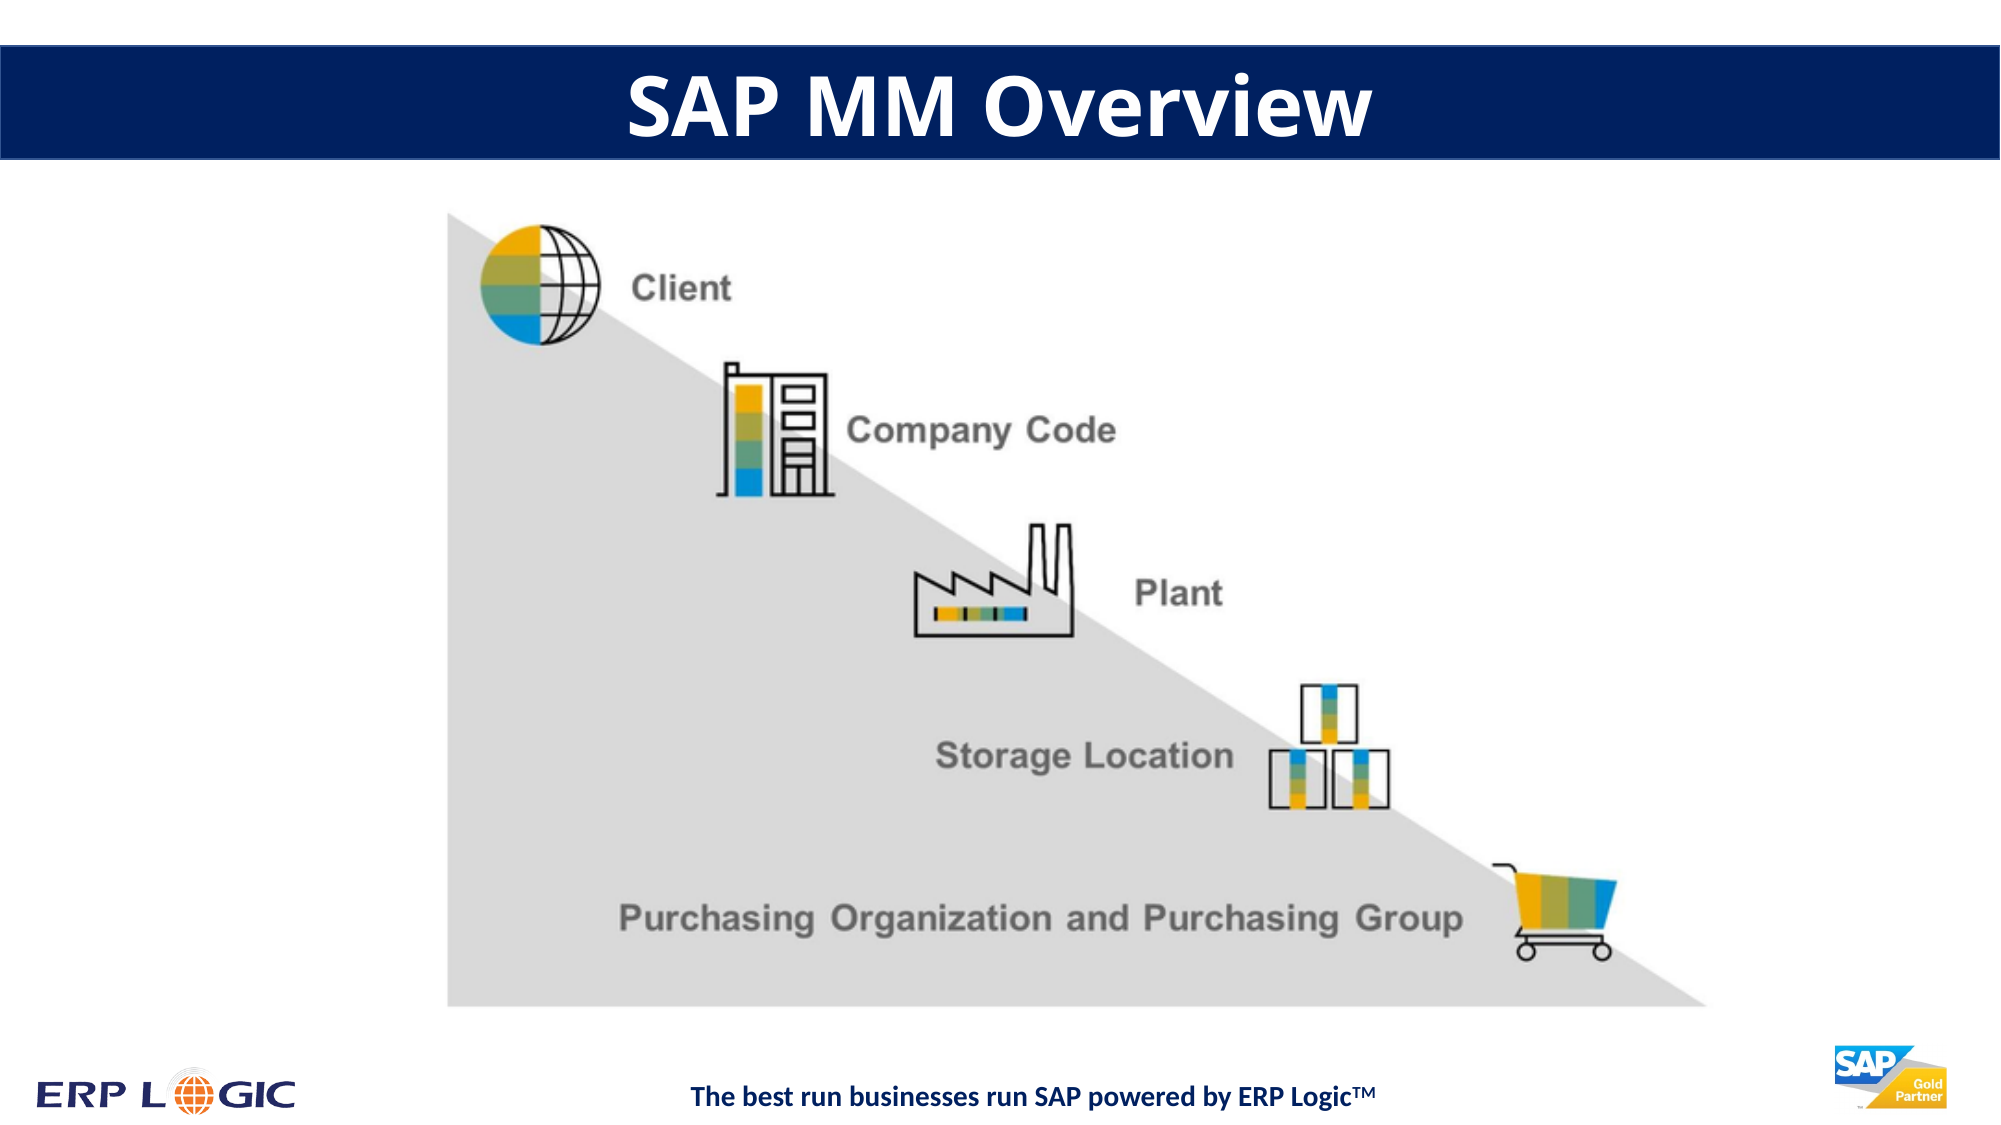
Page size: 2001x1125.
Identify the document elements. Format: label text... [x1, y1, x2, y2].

picture [1834, 1043, 1947, 1115]
text_box SAP MM Overview [0, 45, 2000, 160]
picture [411, 201, 1741, 1017]
picture [36, 1067, 295, 1115]
